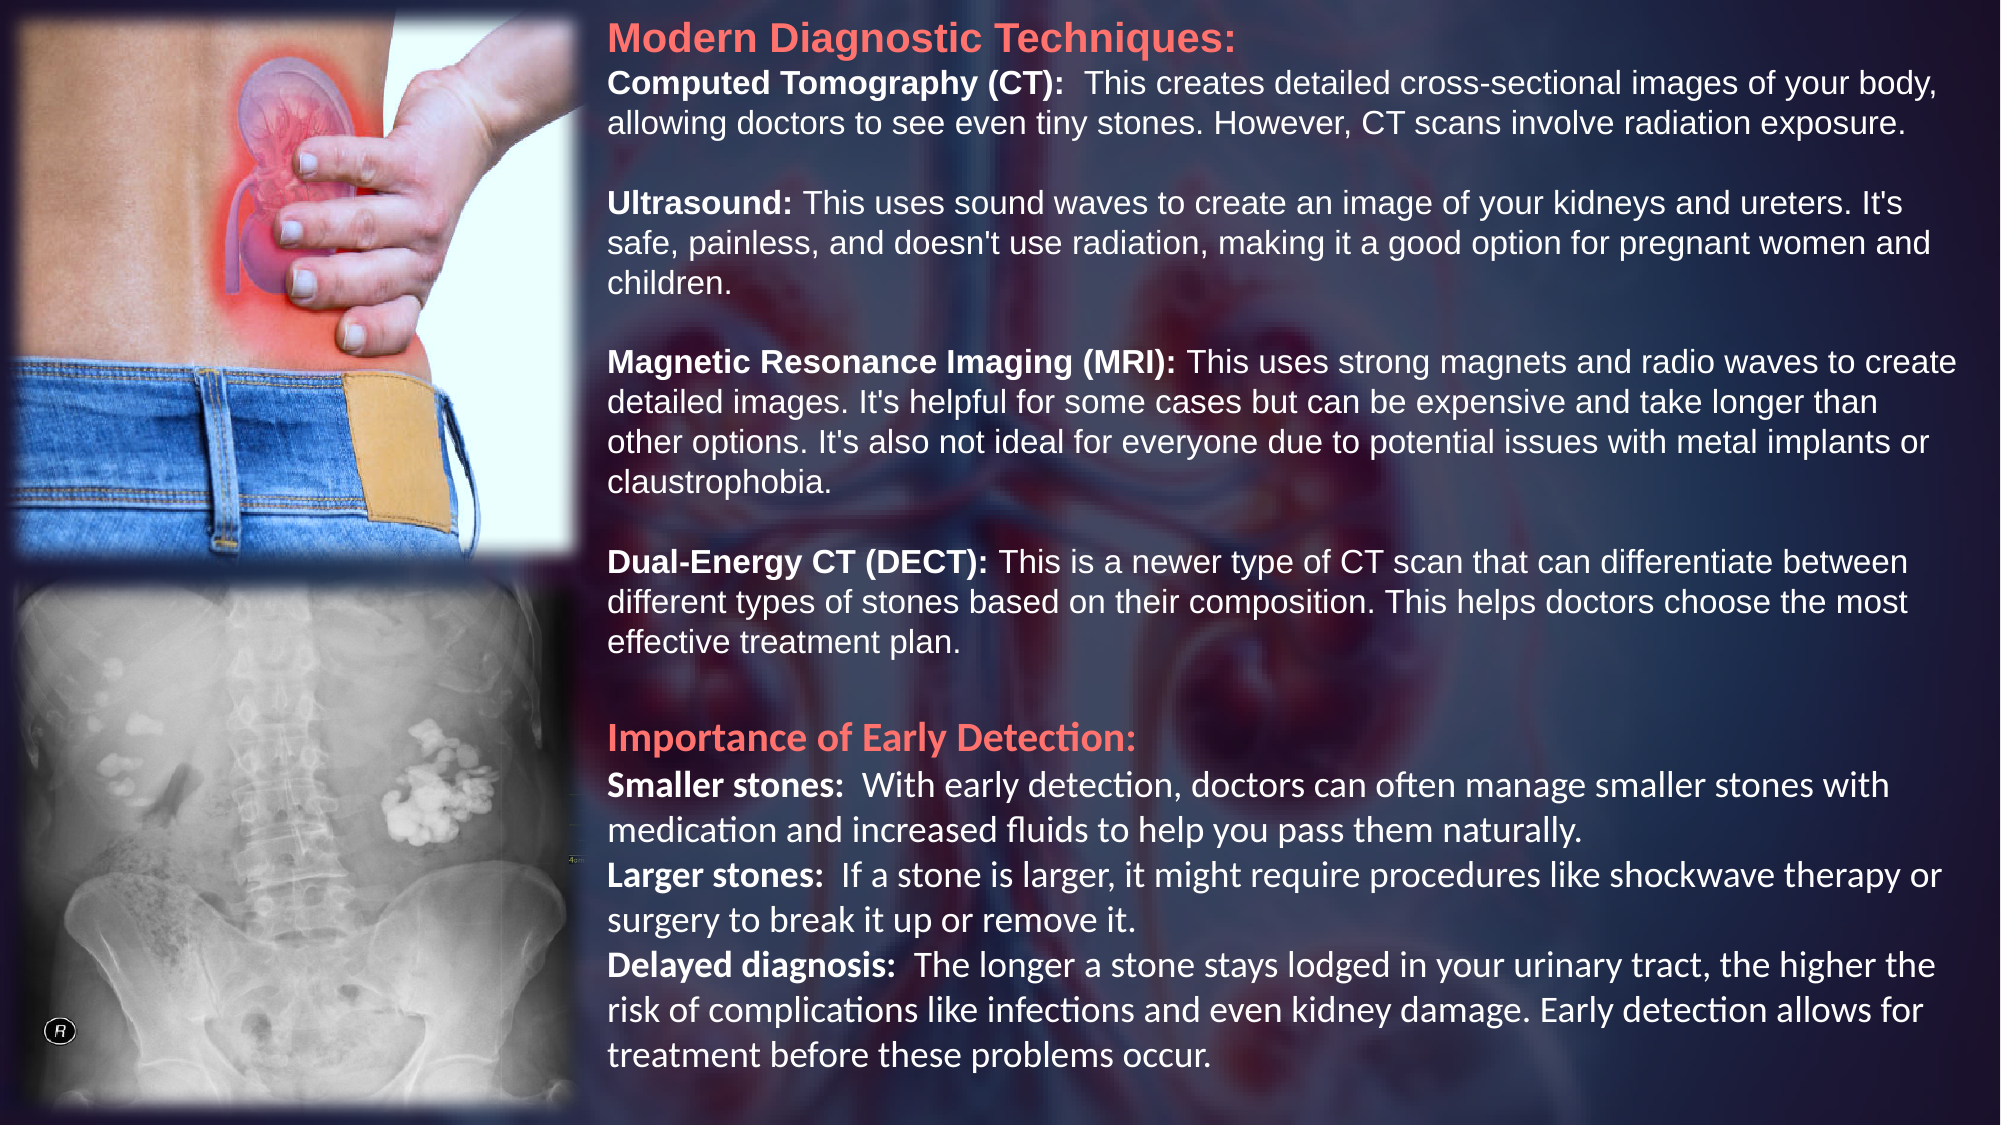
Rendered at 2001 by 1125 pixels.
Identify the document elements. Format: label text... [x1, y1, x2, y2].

picture [1, 3, 591, 570]
picture [1, 571, 591, 1121]
text_box Modern Diagnostic Techniques: Computed Tomography (CT): This creates detailed cross-sectional images of your body, allowing doctors to see even tiny stones. However, CT scans involve radiation exposure. Ultrasound: This uses sound waves to create an image of your kidneys and ureters. It's safe, painless, and doesn't use radiation, making it a good option for pregnant women and children. Magnetic Resonance Imaging (MRI): This uses strong magnets and radio waves to create detailed images. It's helpful for some cases but can be expensive and take longer than other options. It's also not ideal for everyone due to potential issues with metal implants or claustrophobia. Dual-Energy CT (DECT): This is a newer type of CT scan that can differentiate between different types of stones based on their composition. This helps doctors choose the most effective treatment plan. Importance of Early Detection: Smaller stones: With early detection, doctors can often manage smaller stones with medication and increased fluids to help you pass them naturally. Larger stones: If a stone is larger, it might require procedures like shockwave therapy or surgery to break it up or remove it. Delayed diagnosis: The longer a stone stays lodged in your urinary tract, the higher the risk of complications like infections and even kidney damage. Early detection allows for treatment before these problems occur. [592, 0, 1979, 947]
text_box [0, 0, 2000, 1125]
